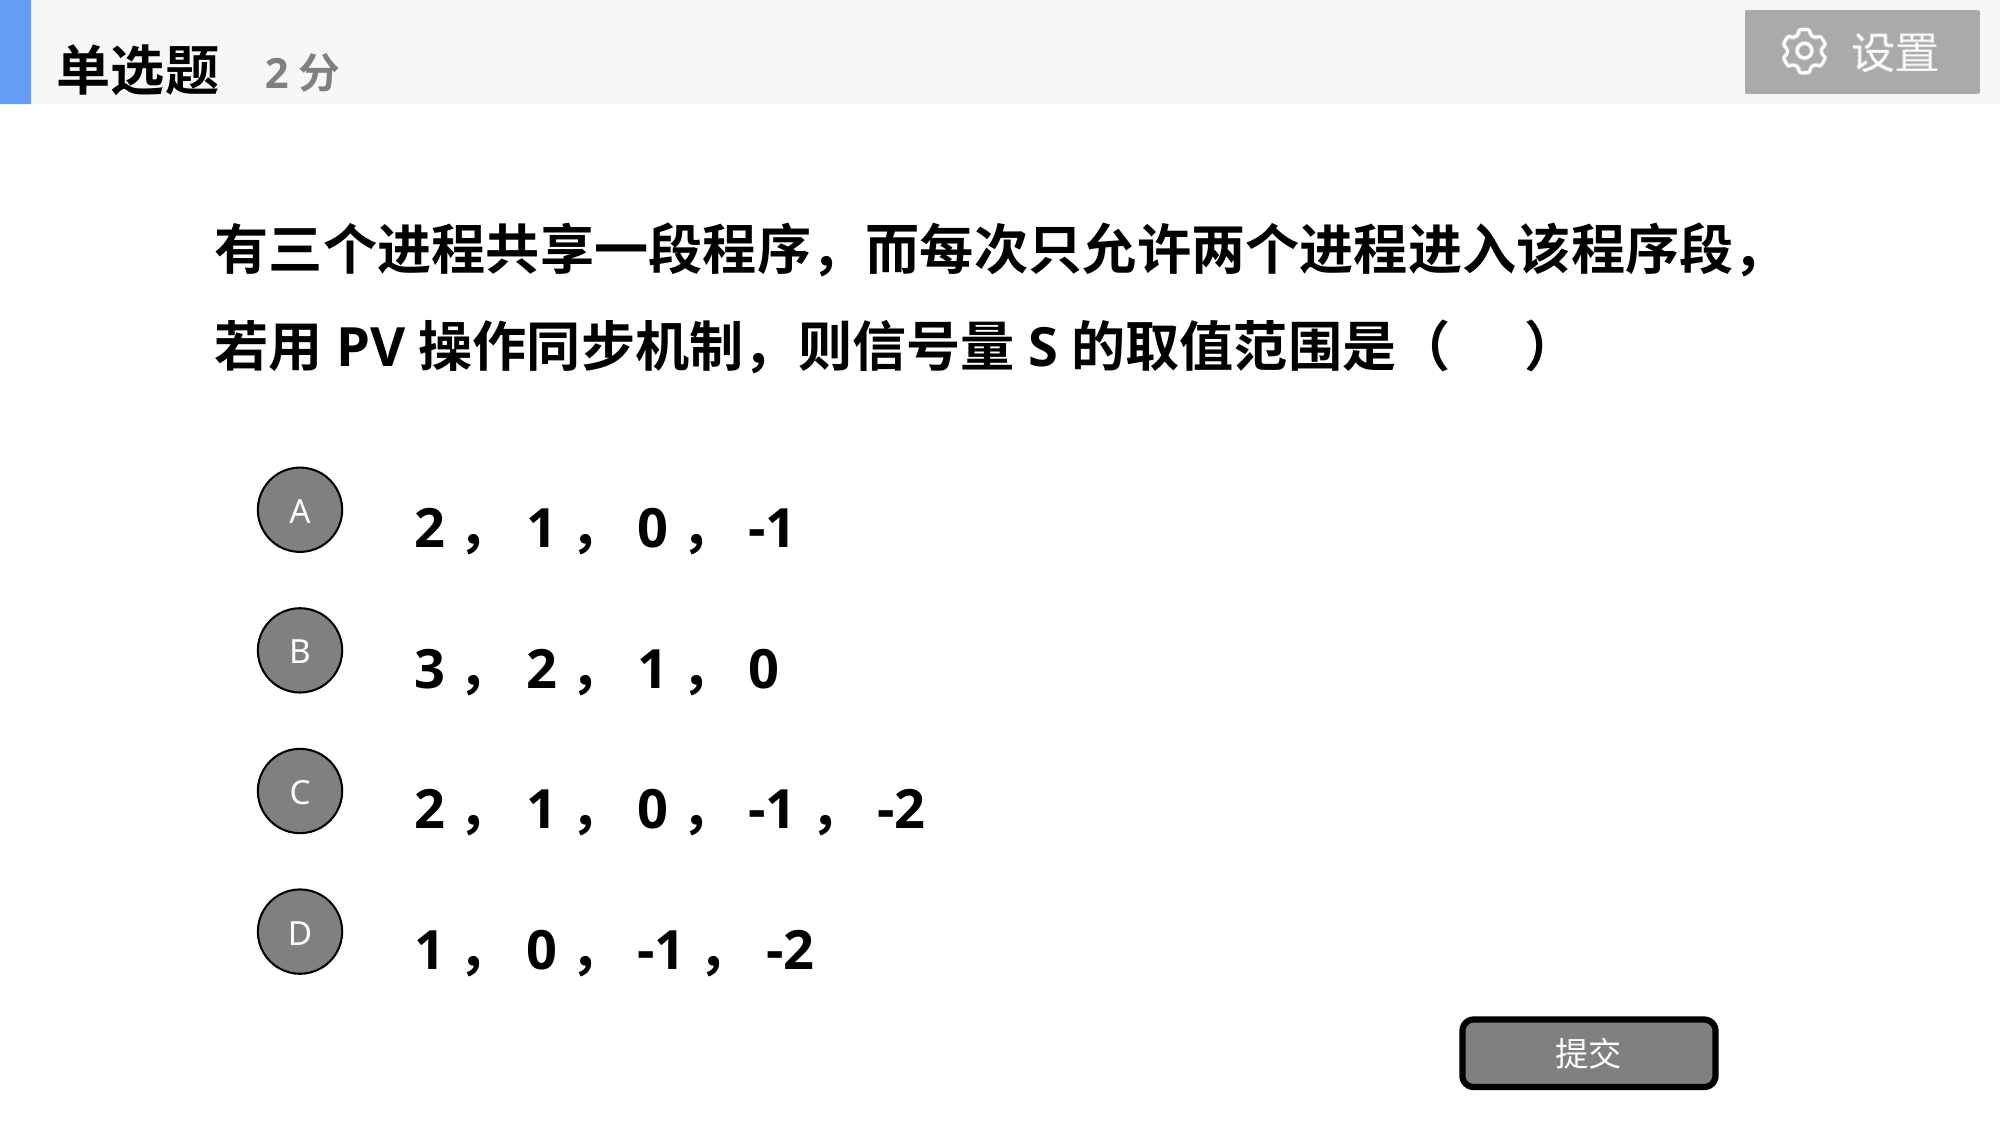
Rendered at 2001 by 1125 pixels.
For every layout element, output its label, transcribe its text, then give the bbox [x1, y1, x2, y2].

text_box A [257, 467, 343, 552]
picture [1745, 10, 1980, 94]
text_box D [257, 889, 343, 974]
text_box 提交 [1462, 1019, 1716, 1088]
text_box 有三个进程共享一段程序，而每次只允许两个进程进入该程序段，若用PV操作同步机制，则信号量S的取值范围是（ ） [200, 105, 1800, 456]
text_box 1，0，-1，-2 [399, 878, 1800, 985]
text_box B [257, 608, 343, 693]
text_box 2，1，0，-1，-2 [399, 738, 1800, 844]
text_box 3，2，1，0 [399, 597, 1800, 703]
text_box C [257, 748, 343, 834]
text_box 2，1，0，-1 [399, 456, 1800, 563]
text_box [0, 0, 2000, 105]
